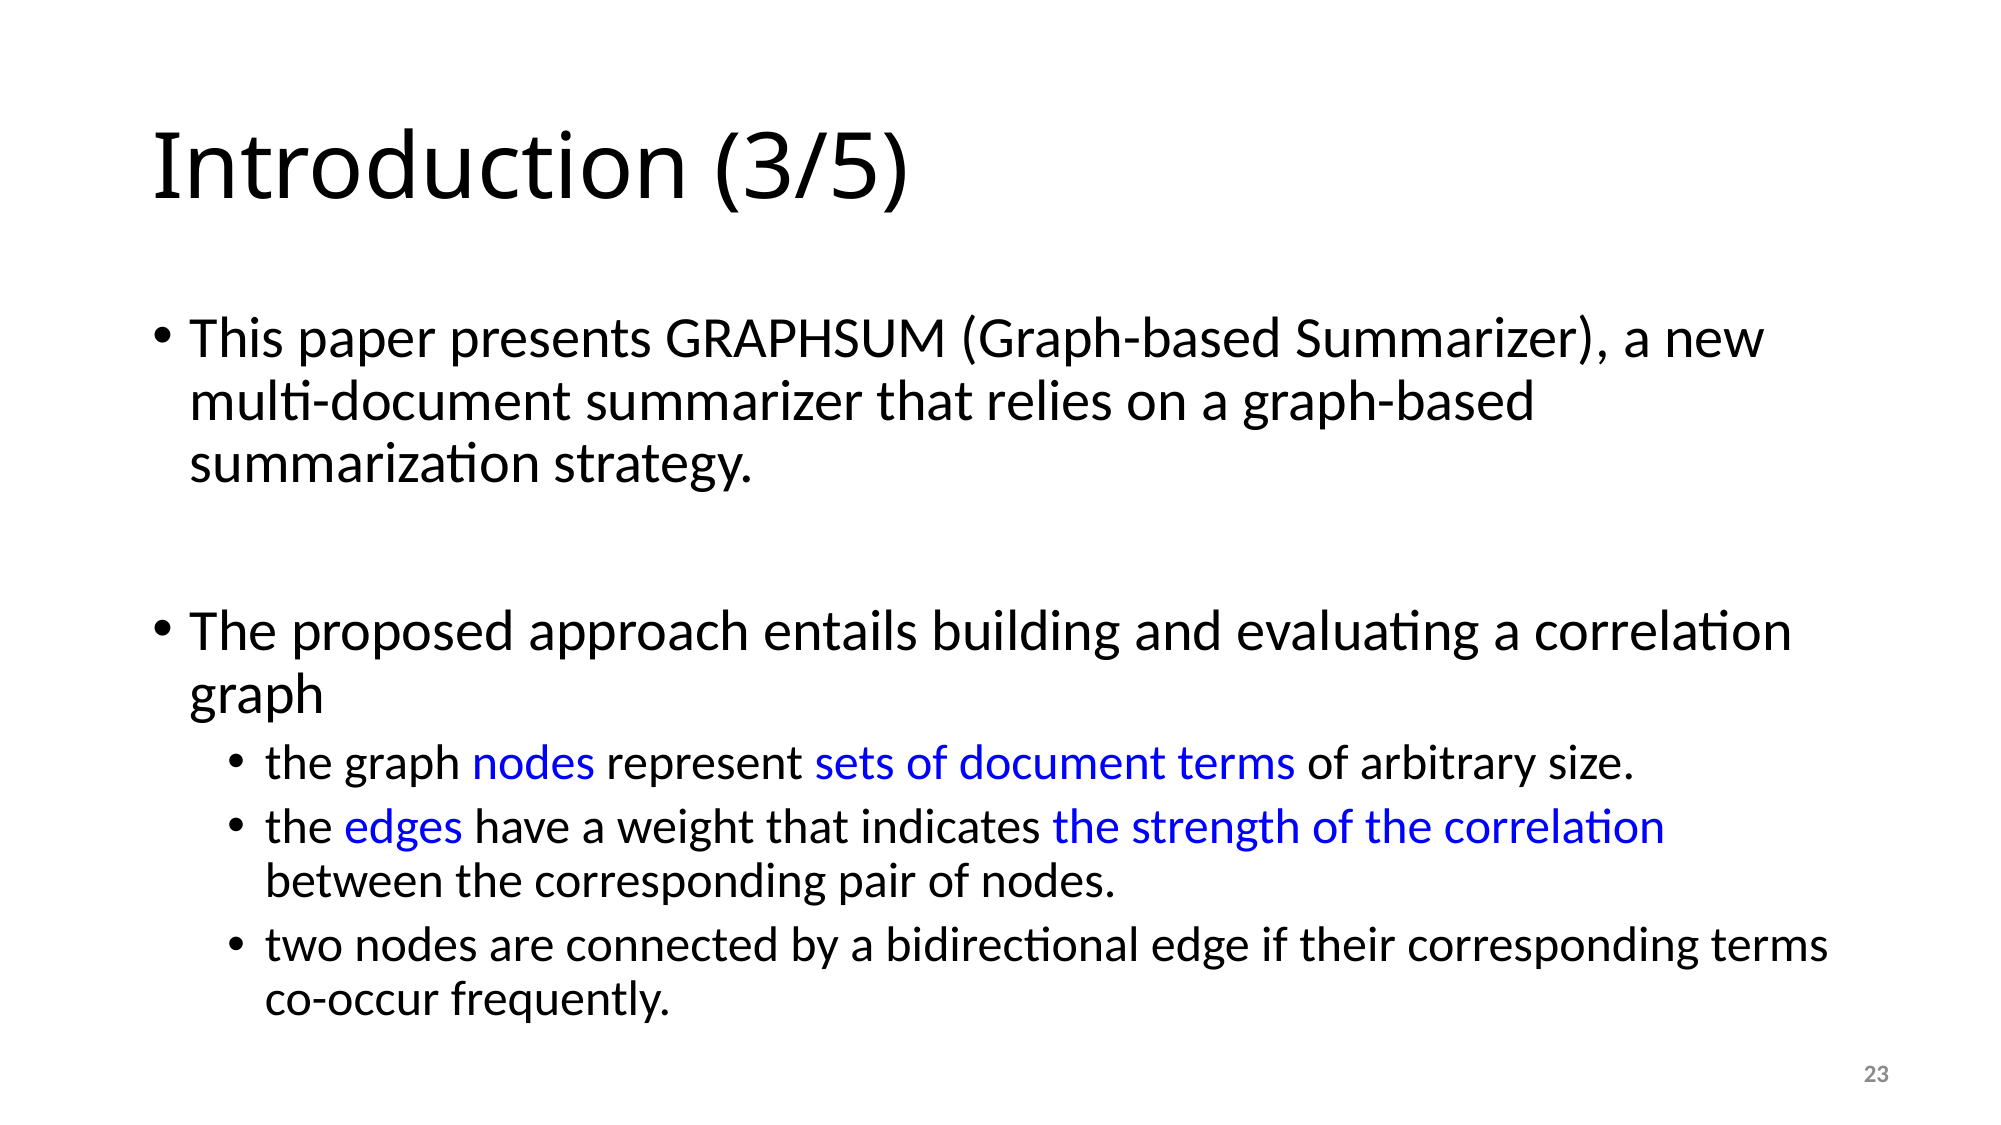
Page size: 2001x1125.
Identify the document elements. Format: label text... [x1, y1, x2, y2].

title Introduction (3/5) [137, 59, 1863, 278]
list This paper presents GRAPHSUM (Graph-based Summarizer), a new multi-document summarizer that relies on a graph-based summarization strategy. The proposed approach entails building and evaluating a correlation graph the graph nodes represent sets of document terms of arbitrary size. the edges have a weight that indicates the strength of the correlation between the corresponding pair of nodes. two nodes are connected by a bidirectional edge if their corresponding terms co-occur frequently. [137, 299, 1863, 1043]
slide_number 23 [1454, 1042, 1905, 1103]
